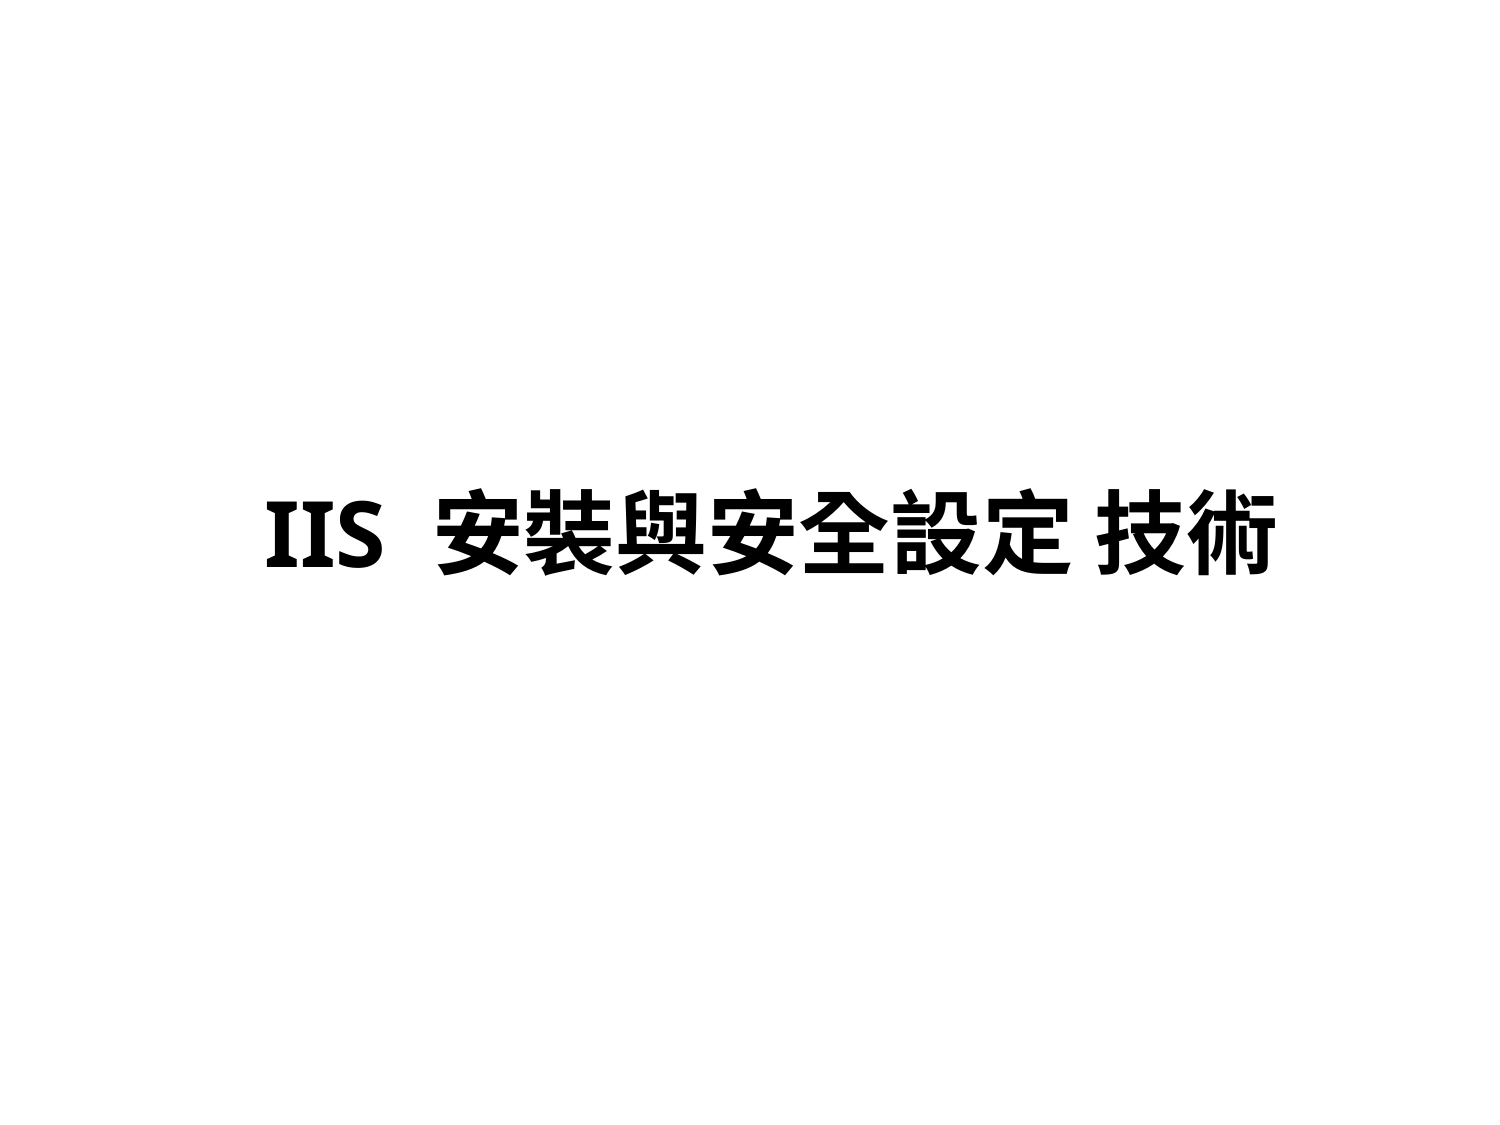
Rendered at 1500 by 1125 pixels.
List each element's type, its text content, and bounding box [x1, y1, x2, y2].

title IIS 安裝與安全設定 技術 [112, 429, 1407, 647]
